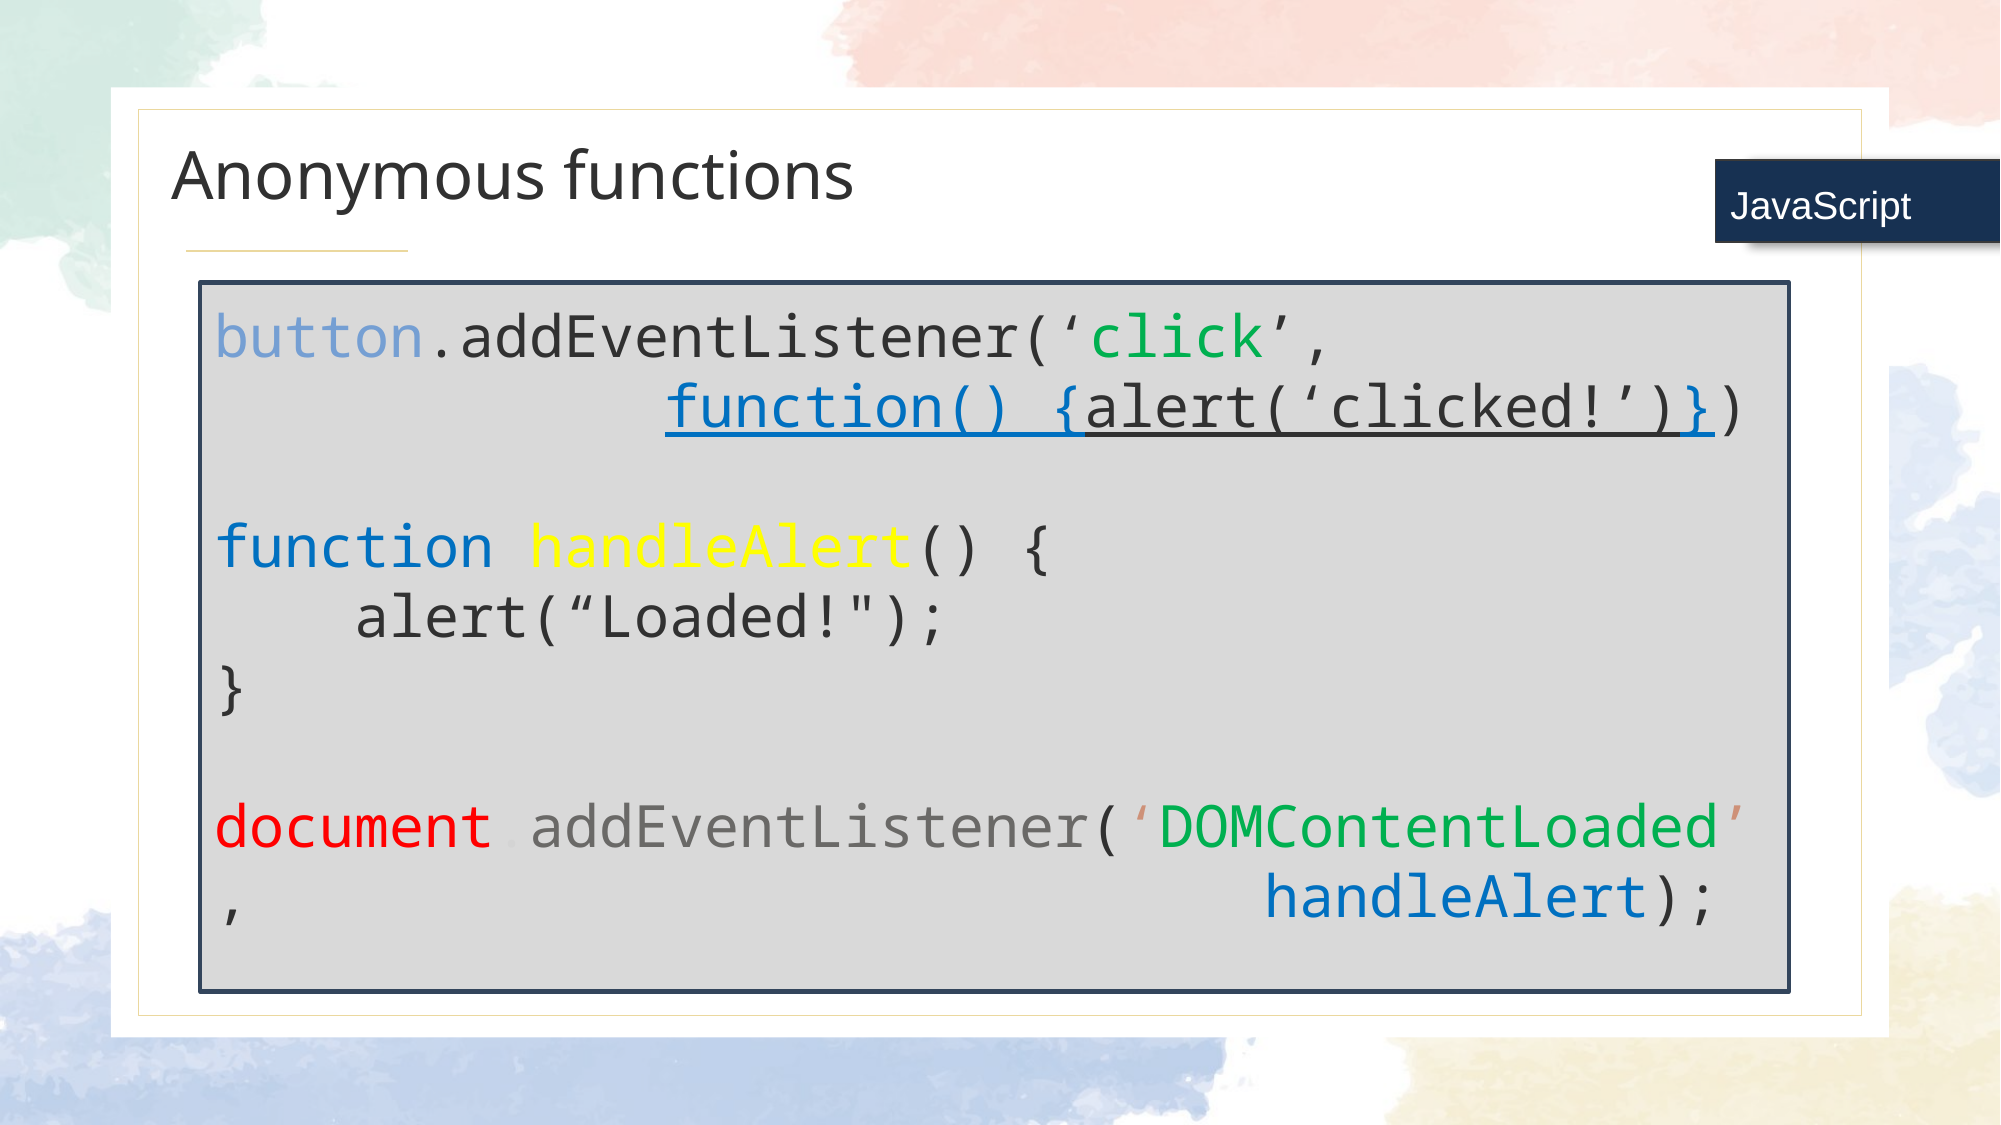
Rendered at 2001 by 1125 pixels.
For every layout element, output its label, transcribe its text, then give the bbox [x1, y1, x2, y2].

title Anonymous functions [155, 117, 1844, 244]
list JavaScript [1715, 159, 2000, 243]
text_box button.addEventListener(‘click’, function() {alert(‘clicked!’)}) function handleAlert() { alert(“Loaded!"); } document.addEventListener(‘DOMContentLoaded’, handleAlert); [198, 280, 1791, 994]
